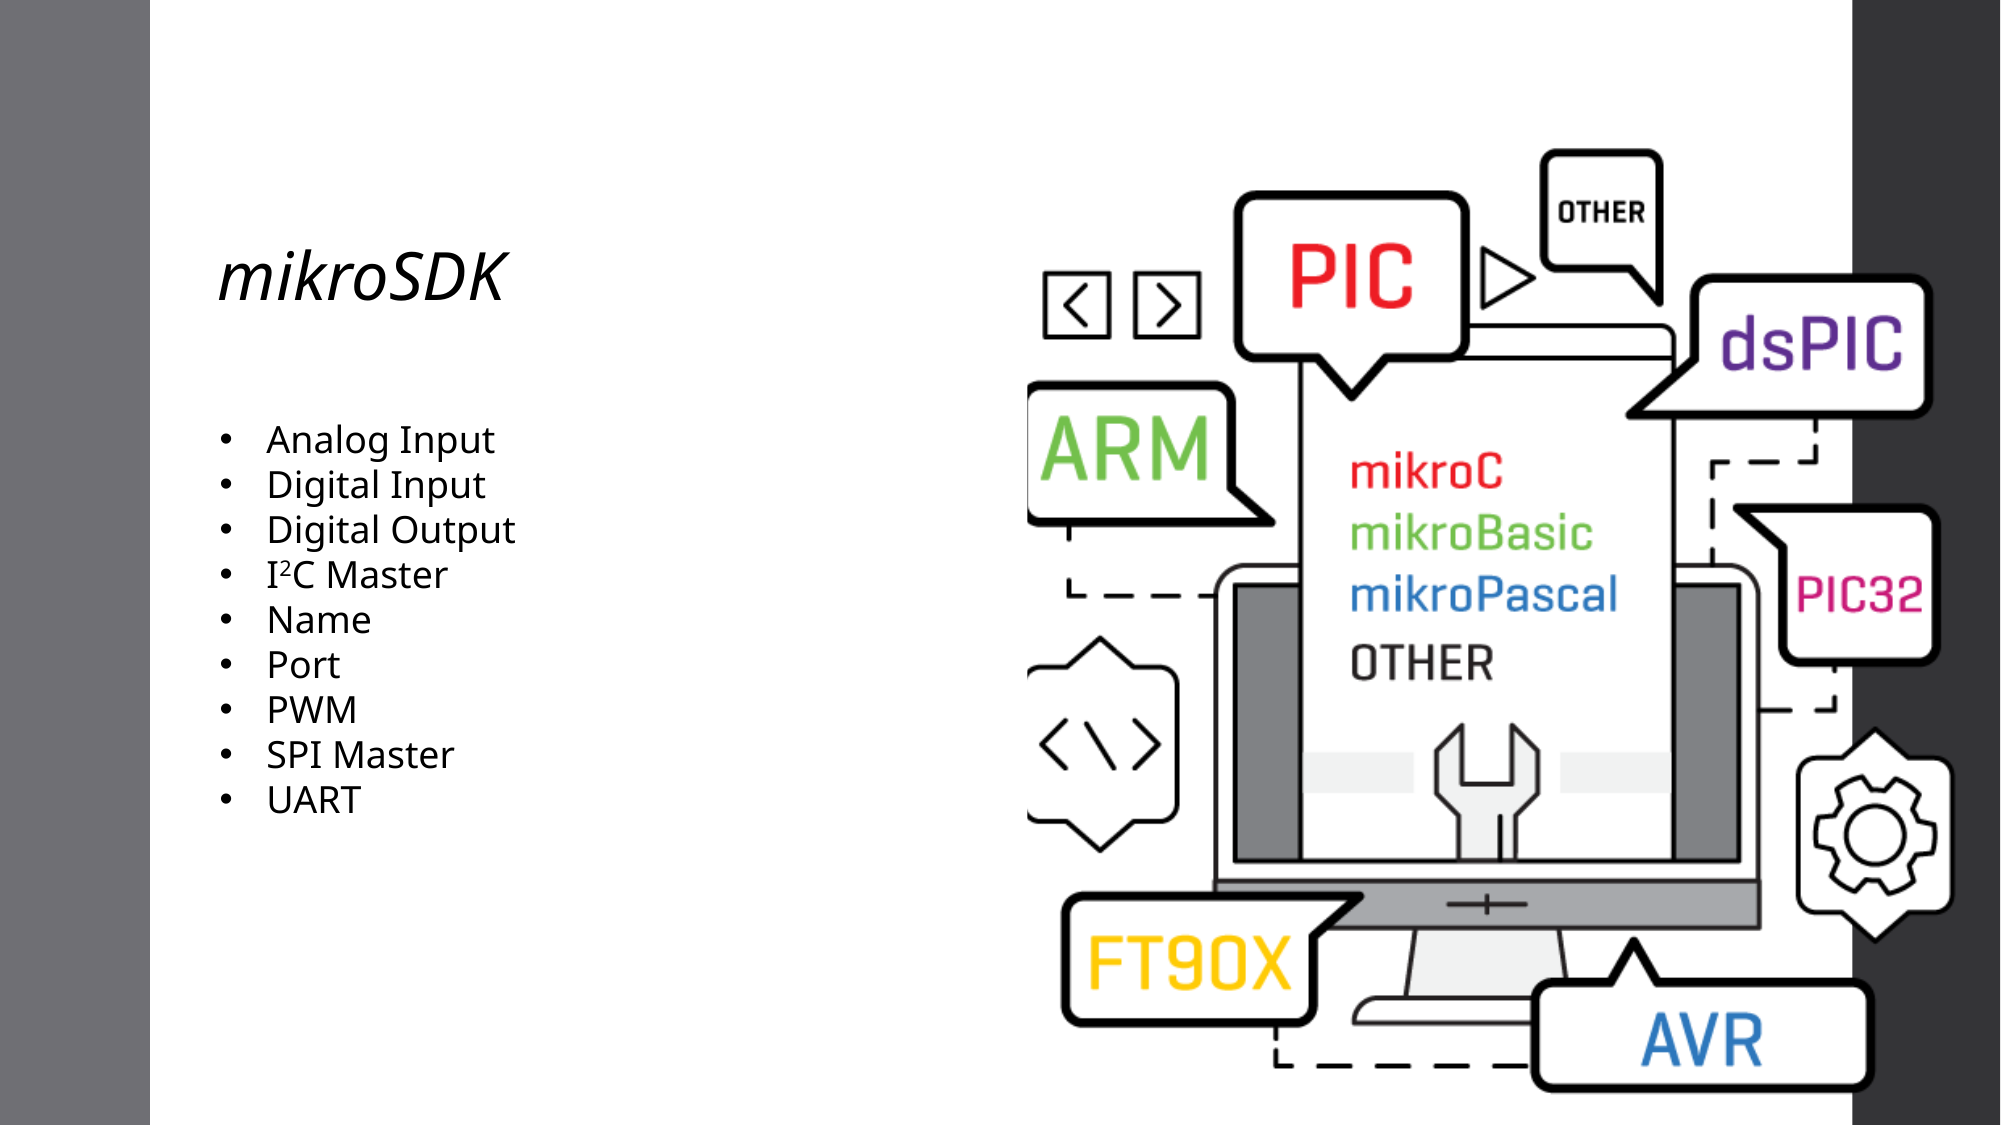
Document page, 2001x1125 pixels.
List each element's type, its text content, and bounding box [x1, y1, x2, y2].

title mikroSDK [202, 104, 708, 323]
text_box Analog Input Digital Input Digital Output I2C Master Name Port PWM SPI Master UART [204, 408, 736, 829]
text_box [0, 0, 150, 1125]
picture [1027, 134, 2001, 1107]
